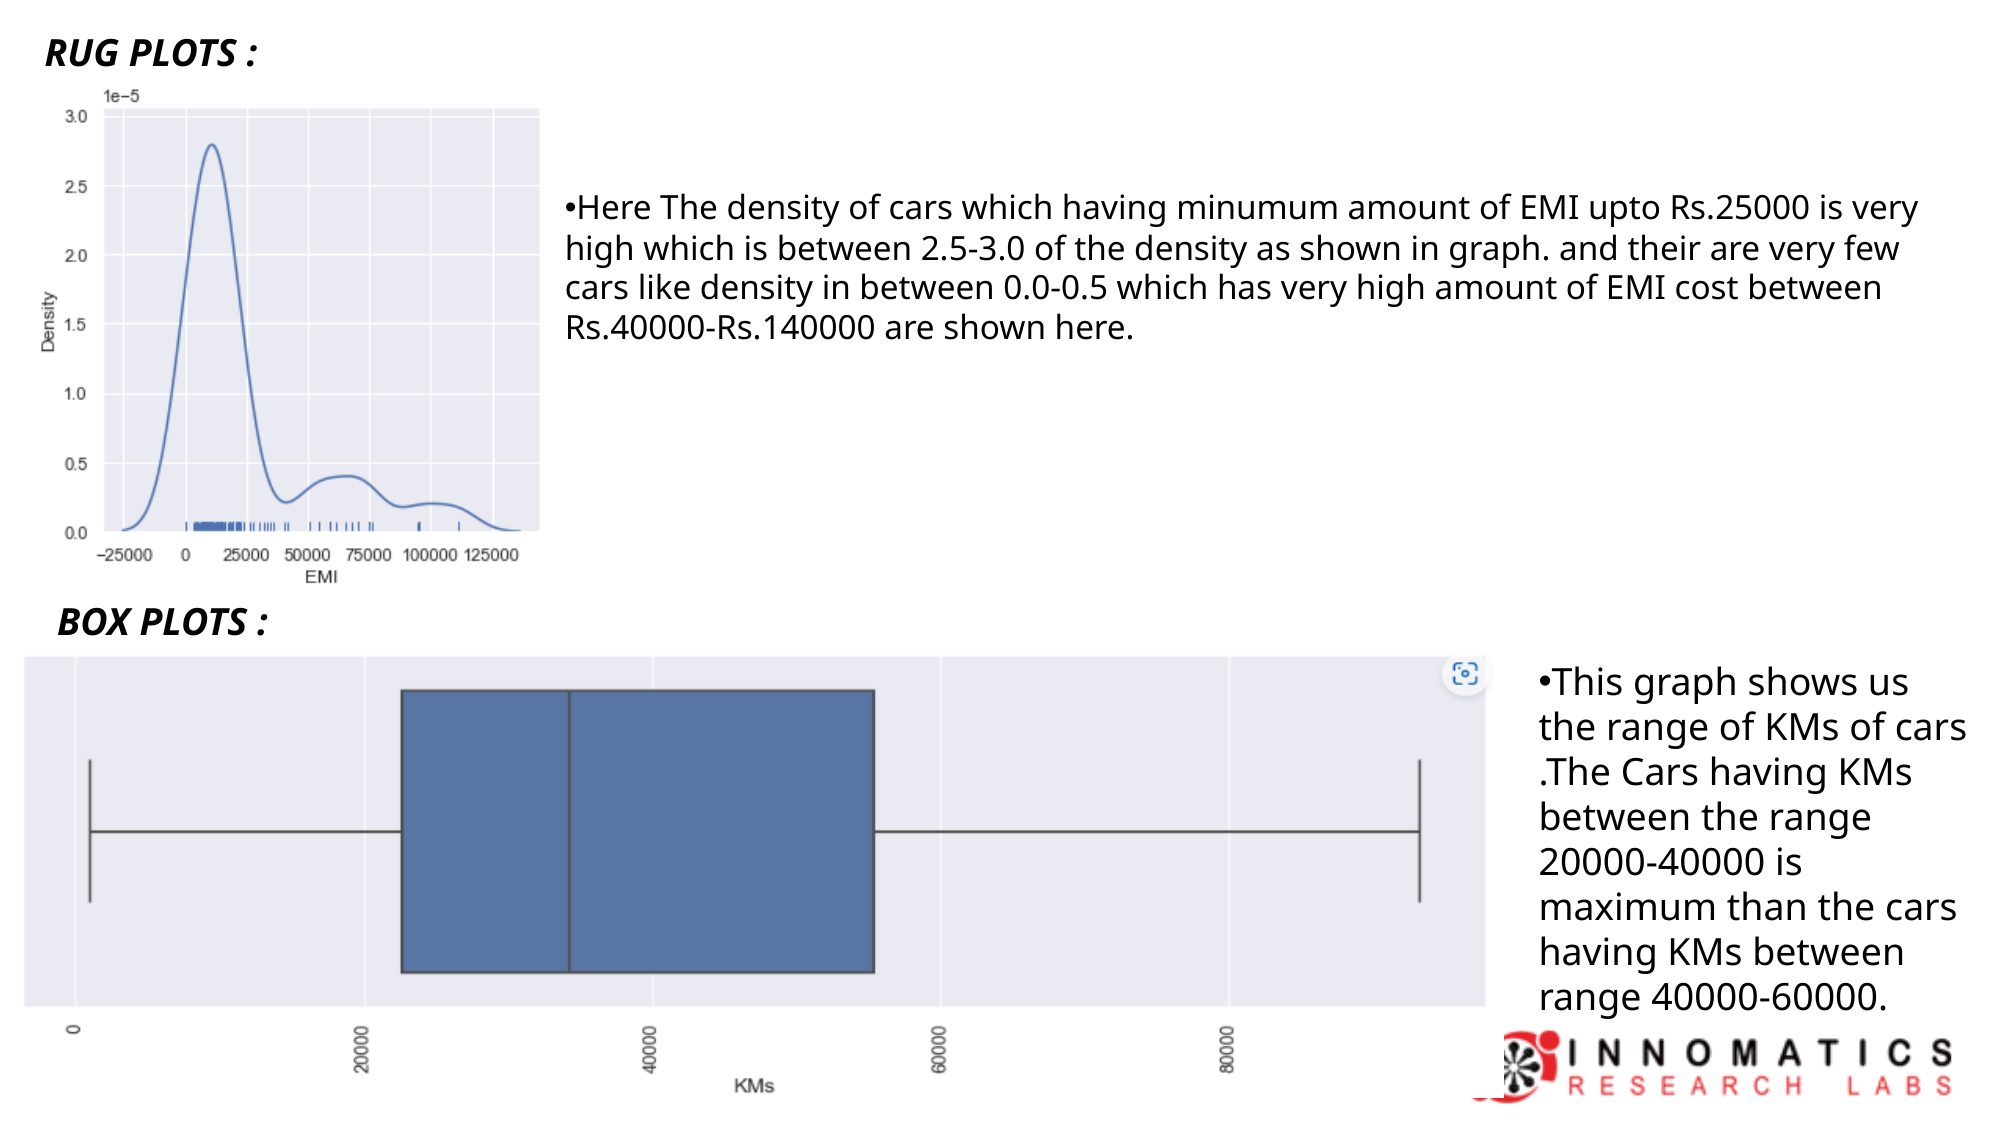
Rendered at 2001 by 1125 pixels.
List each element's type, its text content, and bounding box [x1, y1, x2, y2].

picture [26, 82, 551, 591]
picture [13, 650, 1975, 1125]
text_box This graph shows us the range of KMs of cars .The Cars having KMs between the range 20000-40000 is maximum than the cars having KMs between range 40000-60000. [1523, 650, 1985, 1026]
text_box Here The density of cars which having minumum amount of EMI upto Rs.25000 is very high which is between 2.5-3.0 of the density as shown in graph. and their are very few cars like density in between 0.0-0.5 which has very high amount of EMI cost between Rs.40000-Rs.140000 are shown here. [551, 179, 1985, 354]
text_box RUG PLOTS : [29, 21, 273, 82]
text_box BOX PLOTS : [42, 591, 284, 650]
